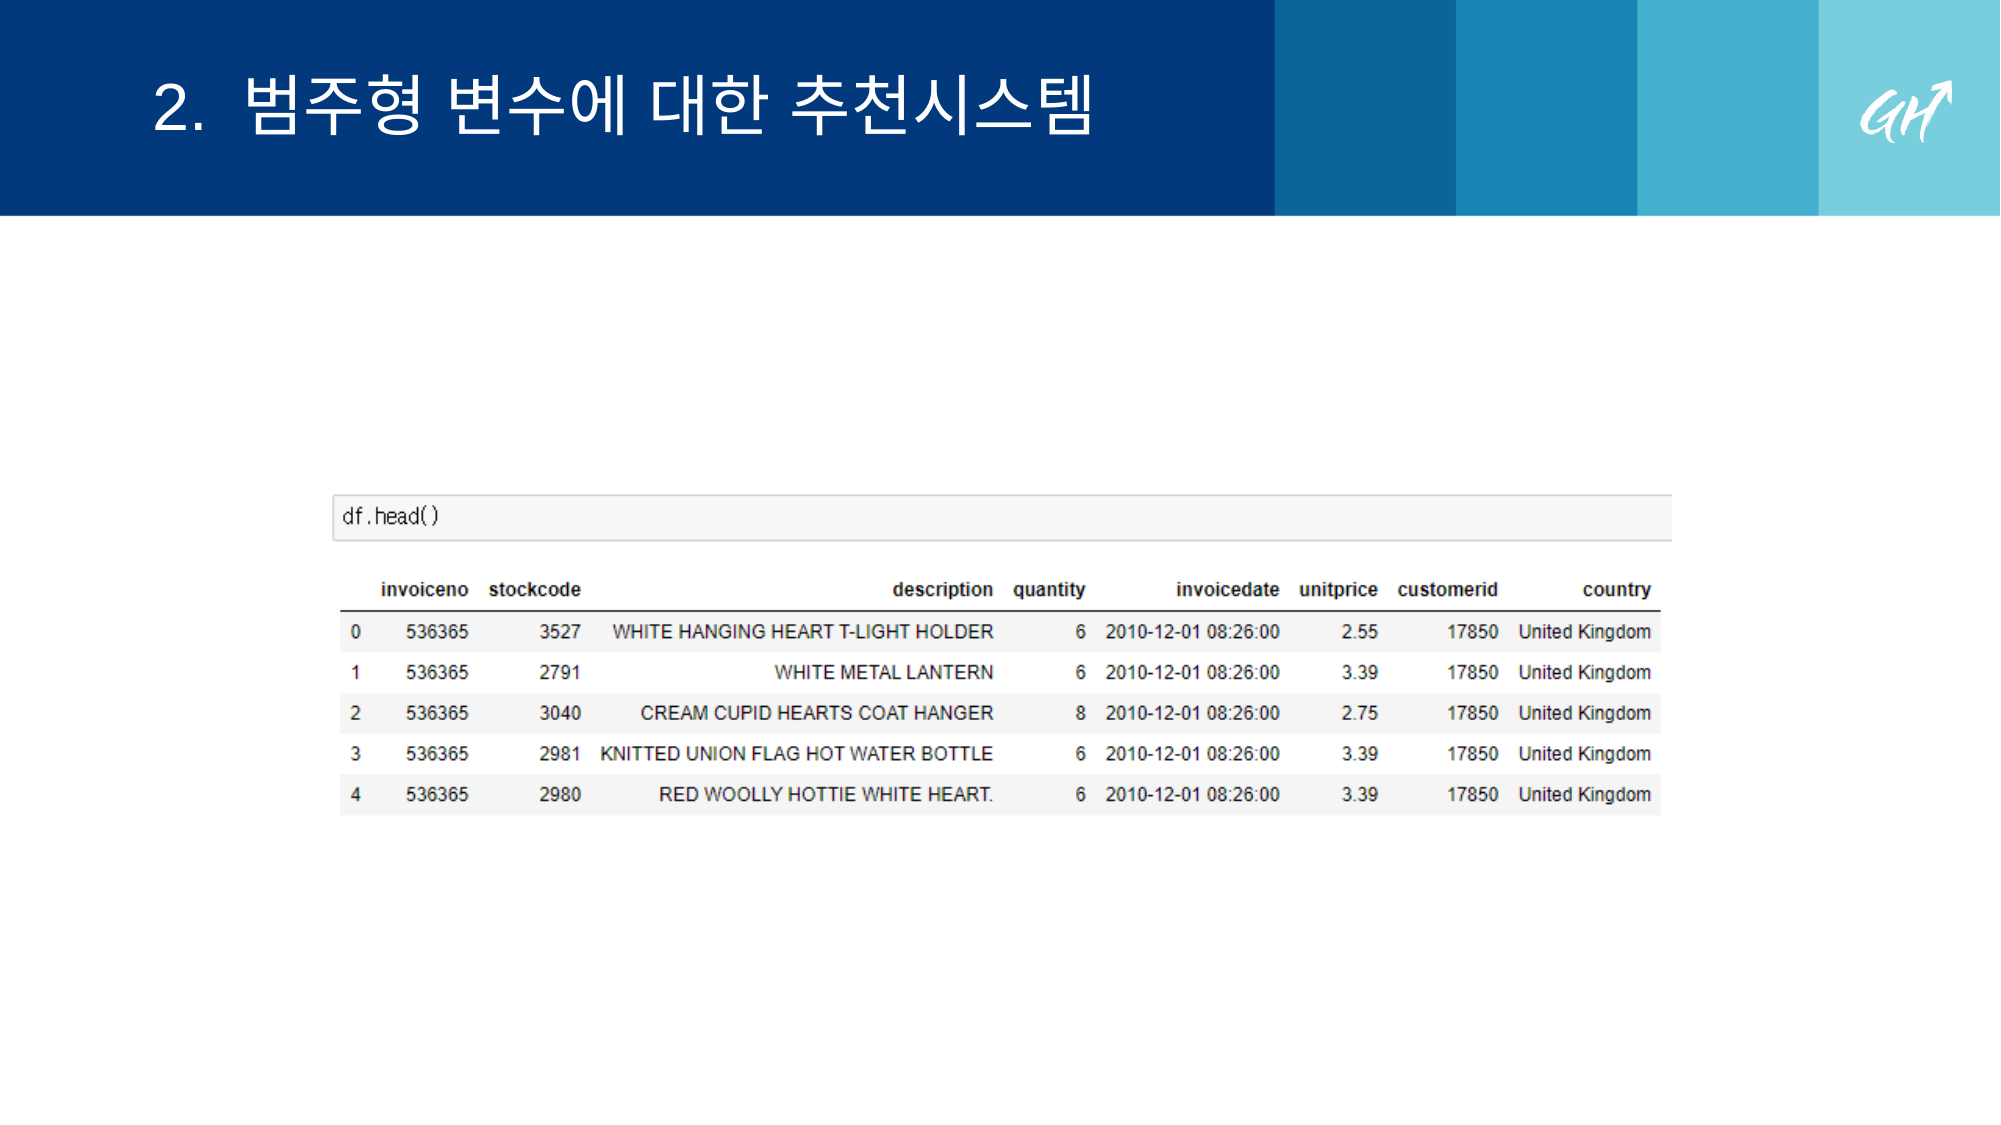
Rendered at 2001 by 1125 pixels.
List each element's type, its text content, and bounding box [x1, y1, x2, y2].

title 2. 범주형 변수에 대한 추천시스템 [137, 0, 1863, 218]
picture [0, 0, 2000, 1125]
